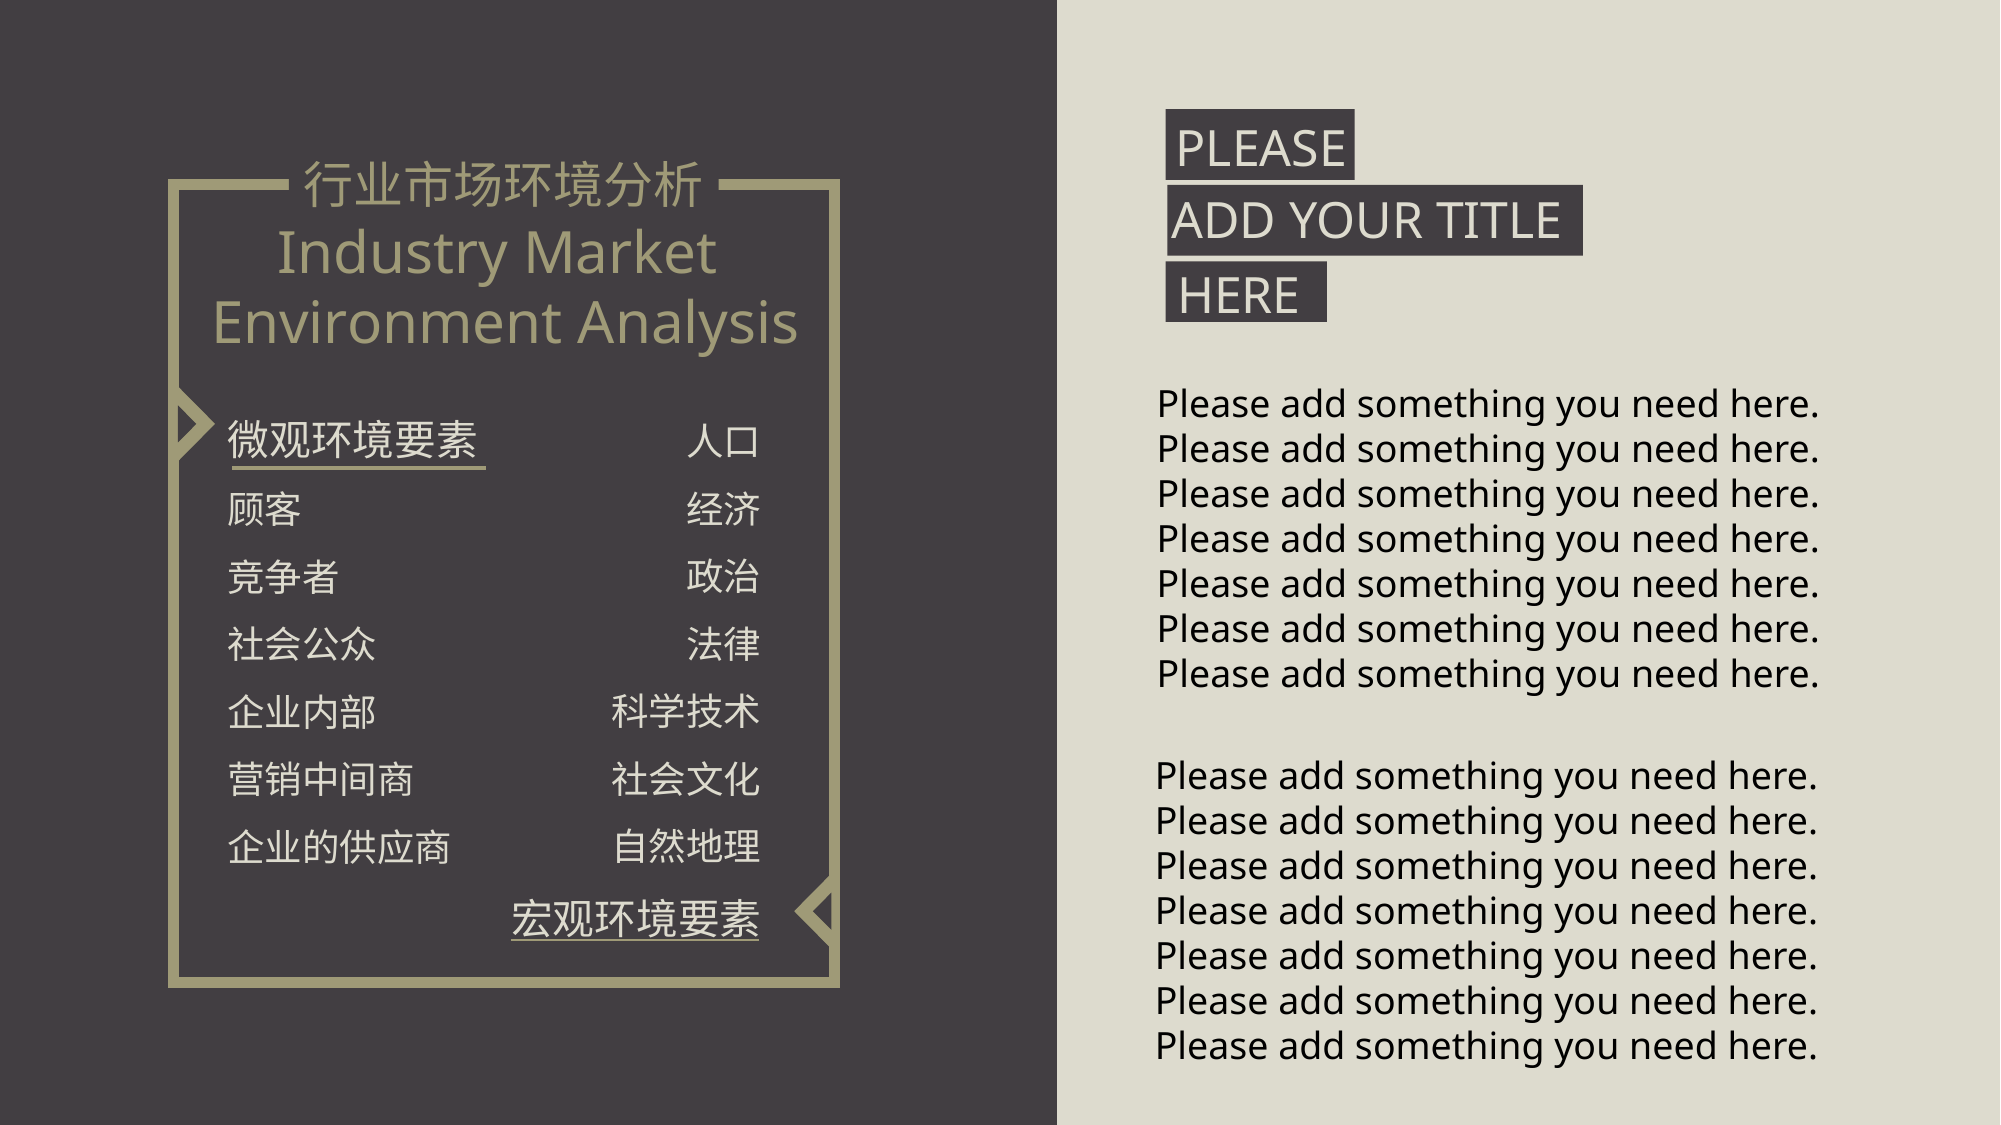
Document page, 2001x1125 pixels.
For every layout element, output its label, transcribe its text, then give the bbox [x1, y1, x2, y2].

text_box Industry Market Environment Analysis [196, 208, 815, 363]
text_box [177, 386, 215, 462]
text_box 微观环境要素 顾客 竞争者 社会公众 企业内部 营销中间商 企业的供应商 [212, 381, 511, 877]
text_box [172, 183, 836, 984]
text_box 人口 经济 政治 法律 科学技术 社会文化 自然地理 宏观环境要素 [335, 388, 777, 951]
text_box ADD YOUR TITLE [1156, 181, 1591, 256]
text_box 行业市场环境分析 [288, 146, 719, 208]
text_box PLEASE [1160, 108, 1375, 181]
text_box Please add something you need here. Please add something you need here. Please add something you need here. Please add something you need here. Please add something you need here. Please add something you need here. Please add something you need here. [1139, 744, 1899, 1075]
text_box [0, 0, 1058, 1125]
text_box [794, 873, 832, 949]
text_box HERE [1162, 256, 1329, 332]
text_box Please add something you need here. Please add something you need here. Please add something you need here. Please add something you need here. Please add something you need here. Please add something you need here. Please add something you need here. [1141, 372, 1900, 703]
